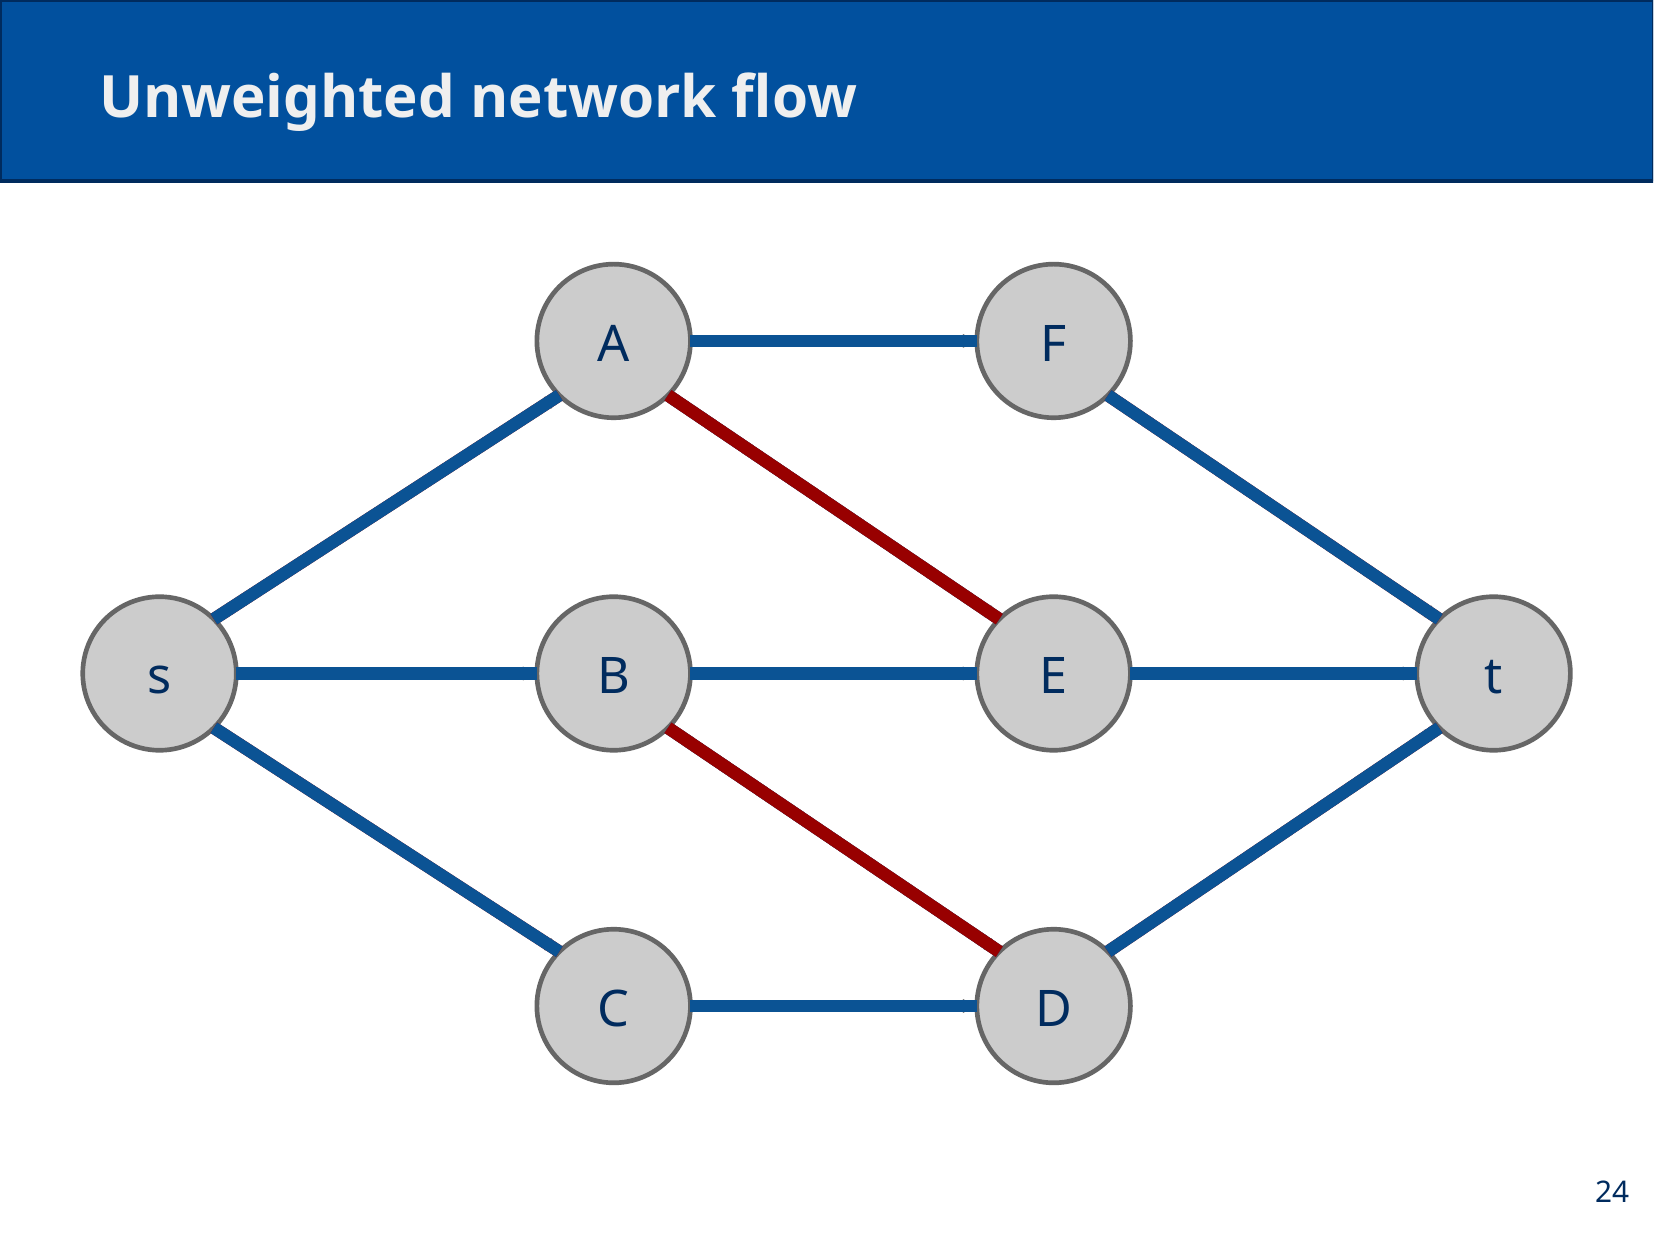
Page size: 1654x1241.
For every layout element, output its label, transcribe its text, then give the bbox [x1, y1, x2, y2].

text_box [667, 394, 1000, 620]
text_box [1107, 394, 1440, 620]
text_box D [977, 929, 1131, 1083]
text_box F [977, 264, 1131, 418]
text_box A [536, 264, 691, 418]
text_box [1107, 727, 1440, 952]
text_box B [537, 596, 691, 751]
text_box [213, 394, 560, 620]
slide_number 24 [1546, 1145, 1647, 1241]
text_box s [82, 596, 237, 751]
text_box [667, 727, 1000, 952]
text_box E [977, 596, 1131, 751]
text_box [213, 727, 560, 952]
text_box t [1417, 596, 1571, 751]
text_box C [536, 929, 691, 1083]
title Unweighted network flow [82, 36, 1571, 146]
